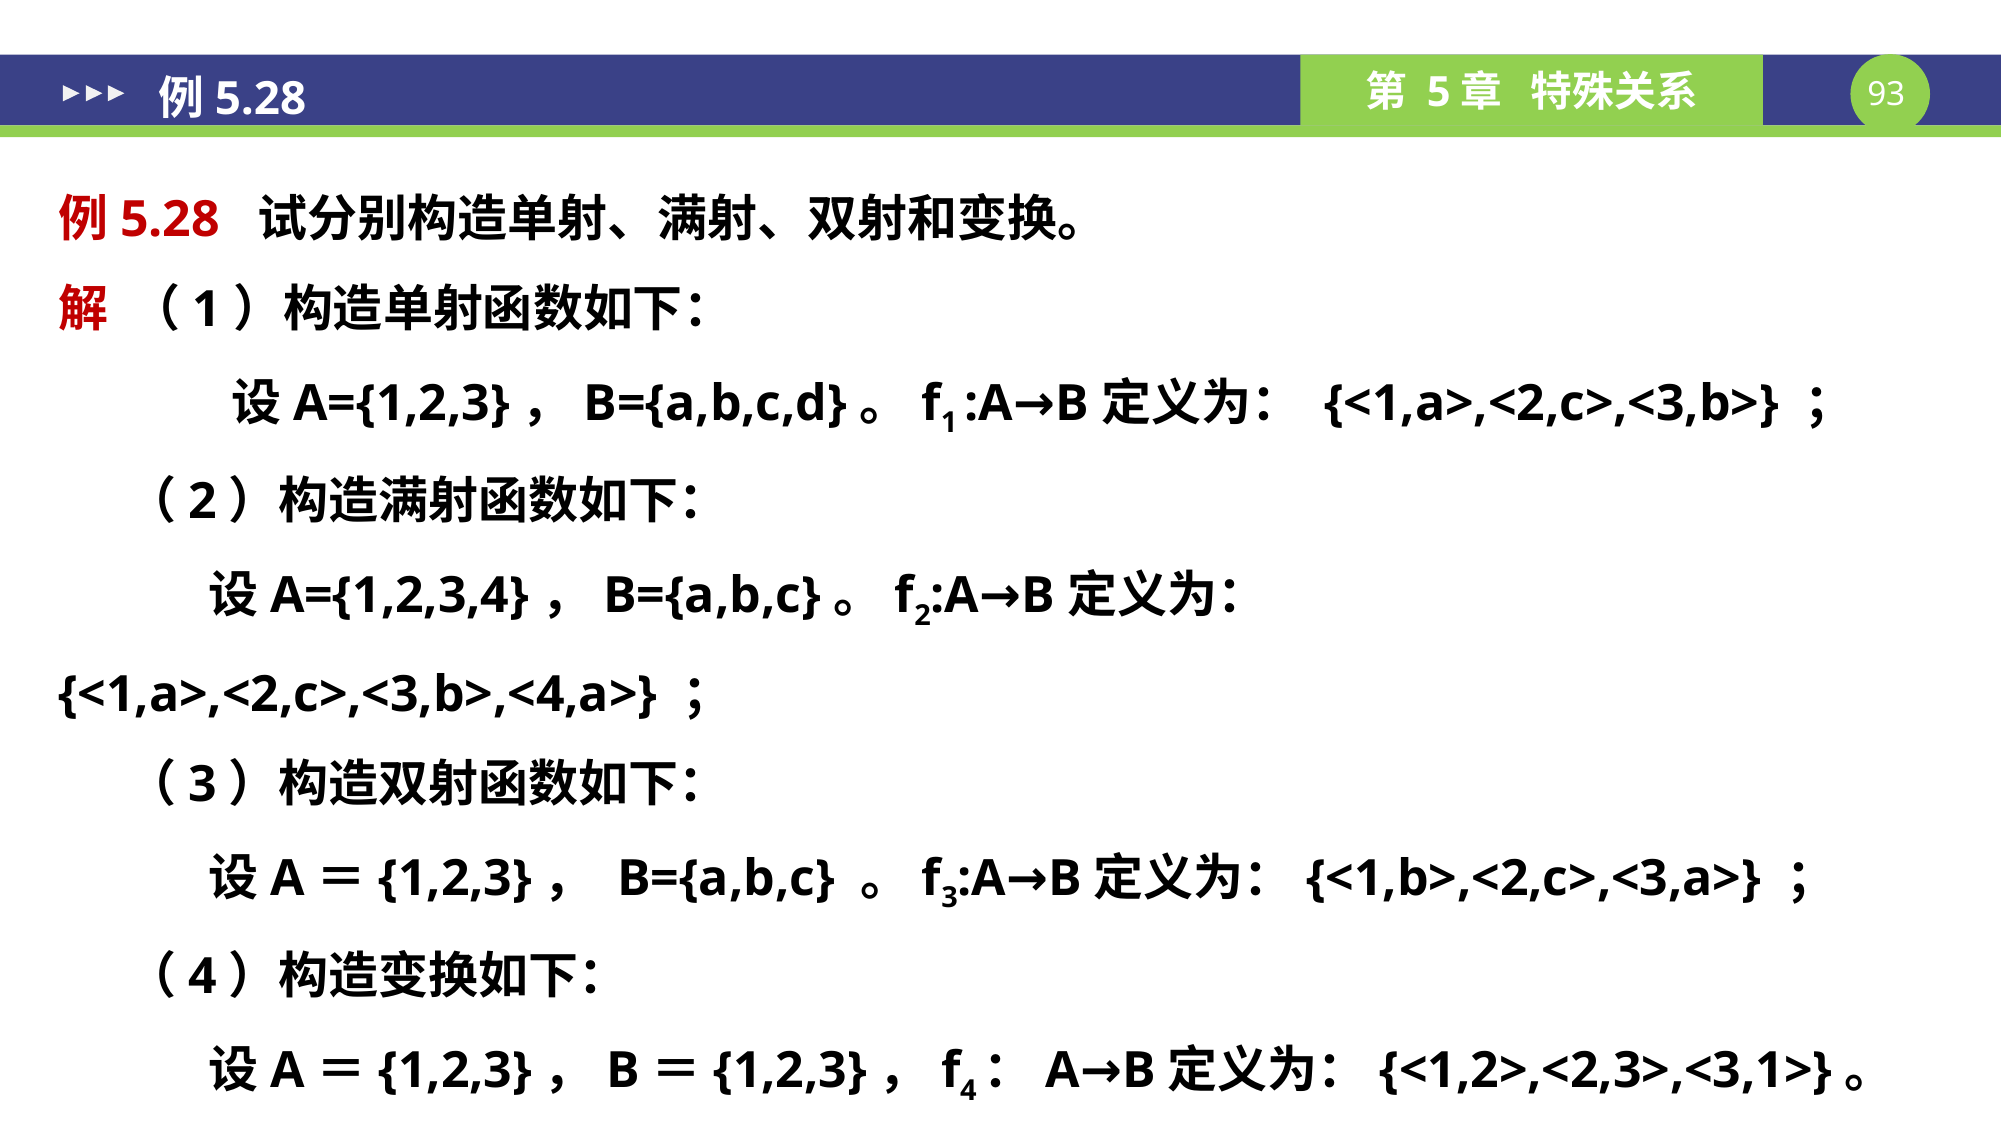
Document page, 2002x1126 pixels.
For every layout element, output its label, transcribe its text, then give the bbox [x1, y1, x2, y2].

list 例5.28 试分别构造单射、满射、双射和变换。 解 （1）构造单射函数如下： 设A={1,2,3}，B={a,b,c,d}。f1 :A→B定义为： {<1,a>,<2,c>,<3,b>} ； （2）构造满射函数如下： 设A={1,2,3,4}，B={a,b,c}。f2:A→B定义为： {<1,a>,<2,c>,<3,b>,<4,a>} ； （3）构造双射函数如下： 设A＝{1,2,3}， B={a,b,c} 。f3:A→B定义为：{<1,b>,<2,c>,<3,a>} ； （4）构造变换如下： 设A＝{1,2,3}，B＝{1,2,3}，f4：A→B定义为：{<1,2>,<2,3>,<3,1>}。 [38, 146, 1926, 1126]
title 例5.28 [138, 47, 1462, 145]
